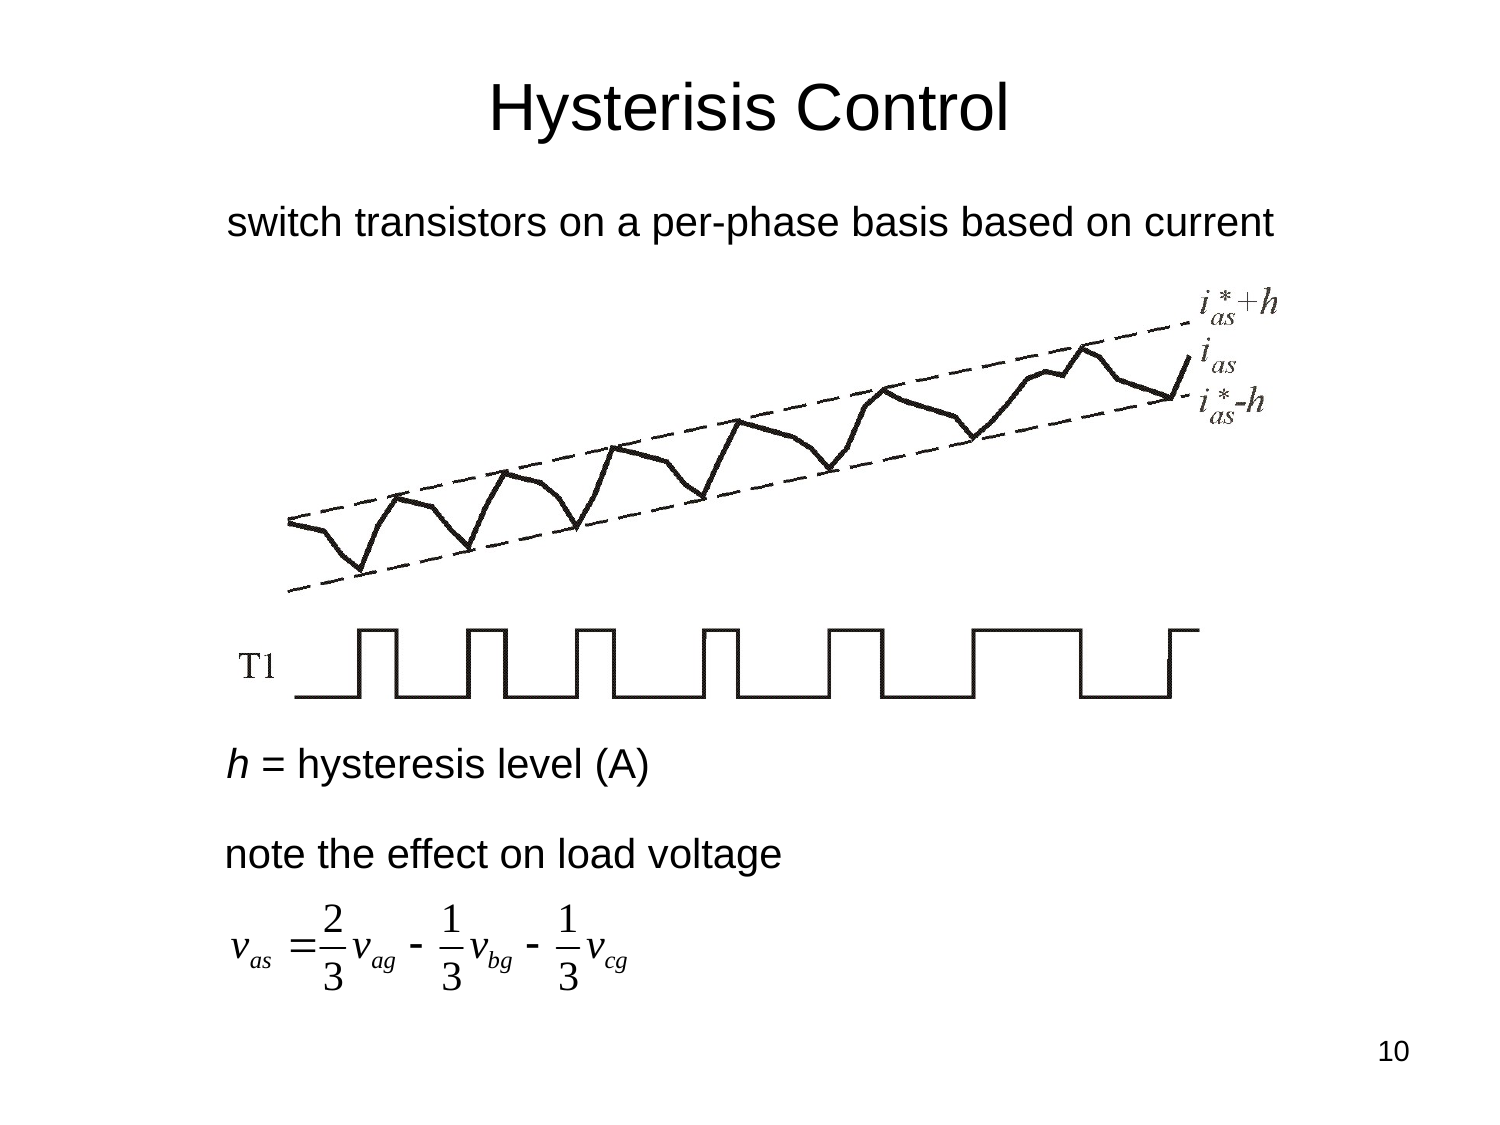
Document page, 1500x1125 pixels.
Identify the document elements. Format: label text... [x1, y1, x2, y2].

title Hysterisis Control [74, 44, 1426, 163]
slide_number 9 [1074, 1024, 1426, 1103]
text_box switch transistors on a per-phase basis based on current [212, 187, 1290, 253]
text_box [224, 891, 637, 1001]
text_box note the effect on load voltage [209, 819, 798, 884]
picture [237, 287, 1277, 699]
text_box h = hysteresis level (A) [211, 729, 666, 795]
